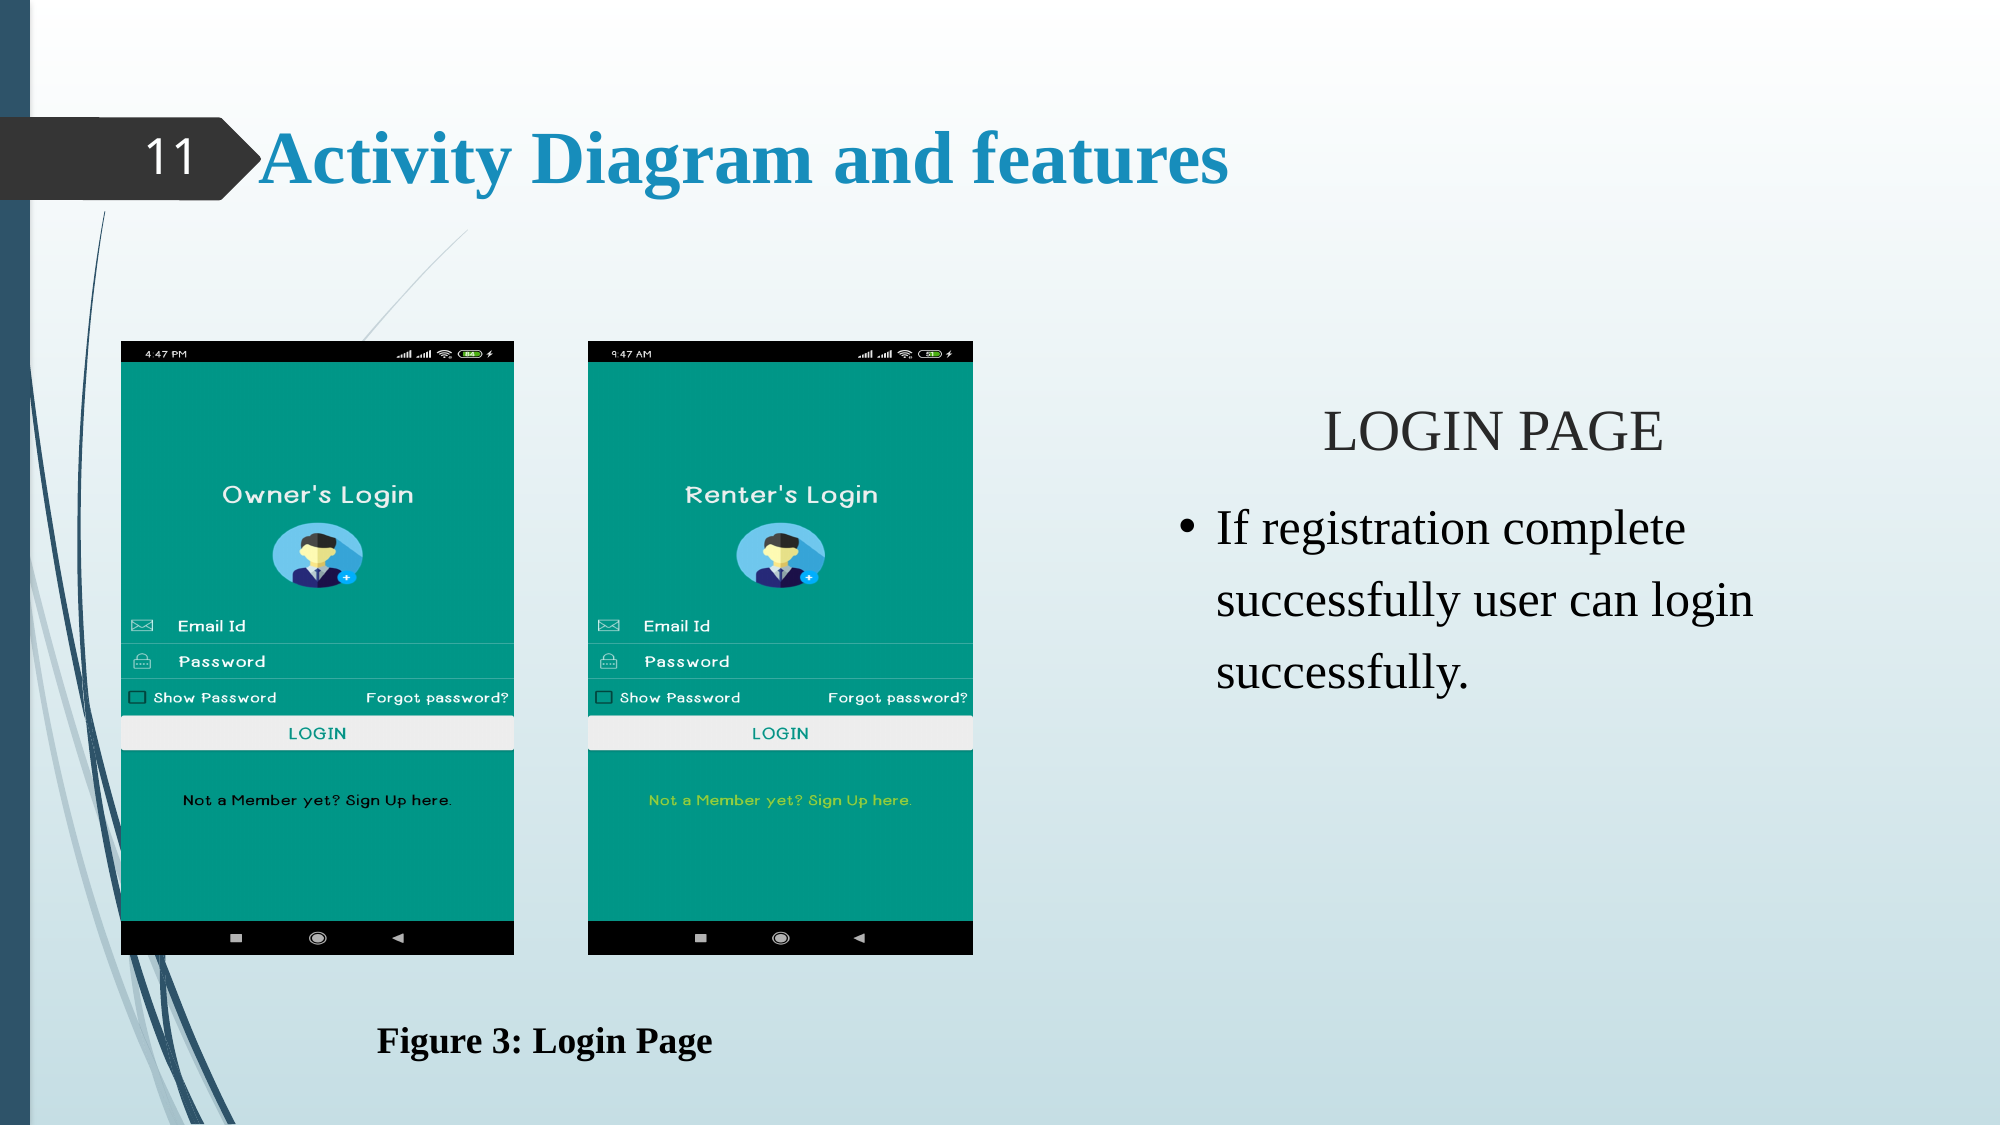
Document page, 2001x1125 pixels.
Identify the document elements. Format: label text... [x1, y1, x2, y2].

slide_number 11 [87, 129, 216, 190]
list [588, 341, 974, 955]
picture [121, 341, 514, 955]
title Activity Diagram and features [149, 101, 1851, 288]
text_box Figure 3: Login Page [362, 1008, 781, 1114]
text_box Login page If registration complete successfully user can login successfully. [1163, 370, 1944, 1125]
